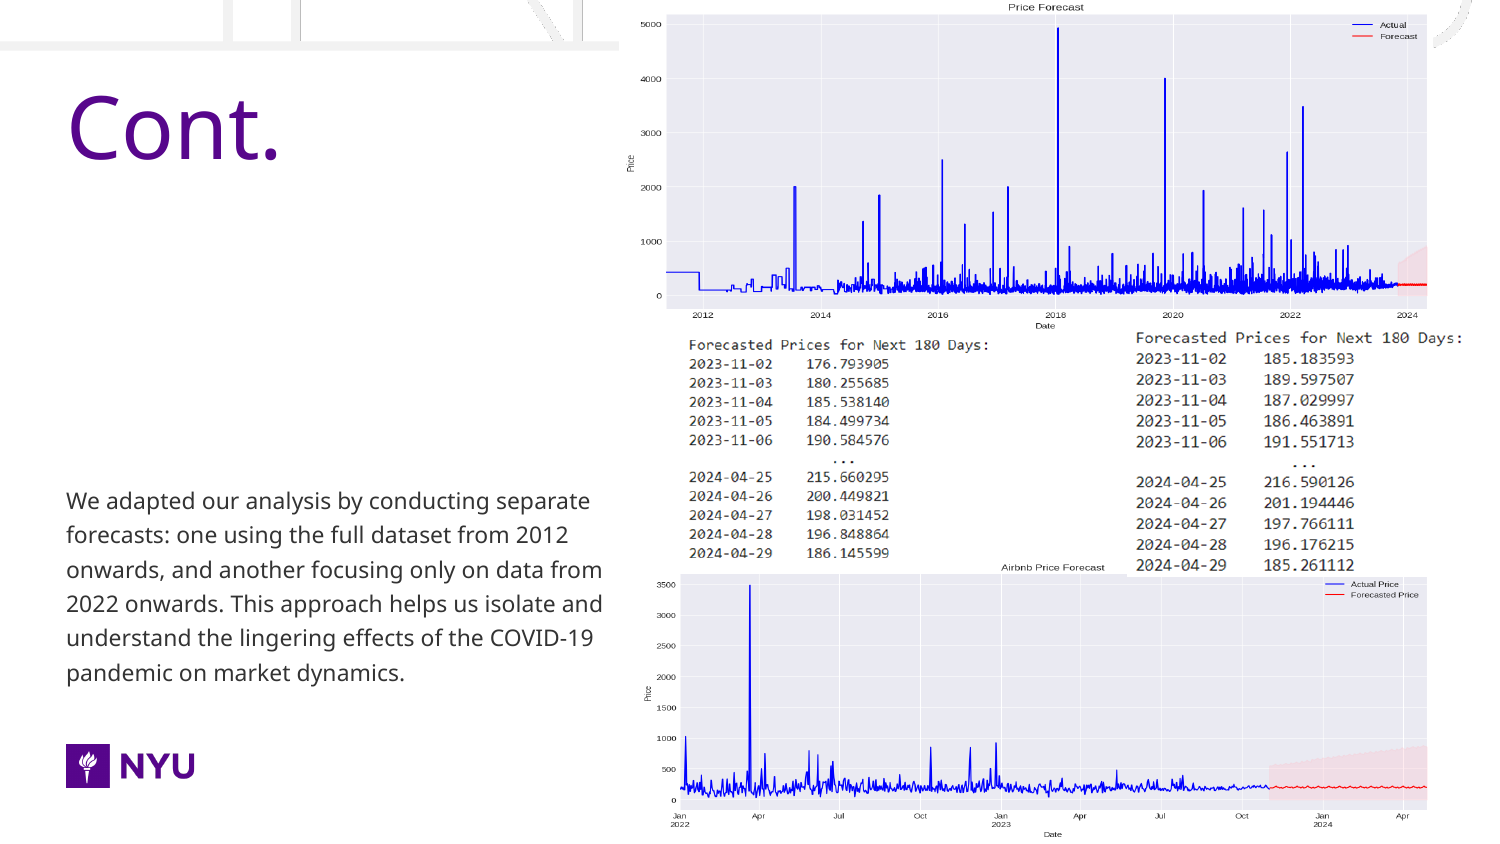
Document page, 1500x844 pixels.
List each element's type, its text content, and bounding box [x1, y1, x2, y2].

list We adapted our analysis by conducting separate forecasts: one using the full dataset from 2012 onwards, and another focusing only on data from 2022 onwards. This approach helps us isolate and understand the lingering effects of the COVID-19 pandemic on market dynamics. [51, 411, 620, 701]
picture [0, 0, 1496, 844]
title Cont. [51, 72, 614, 261]
picture [66, 744, 195, 788]
